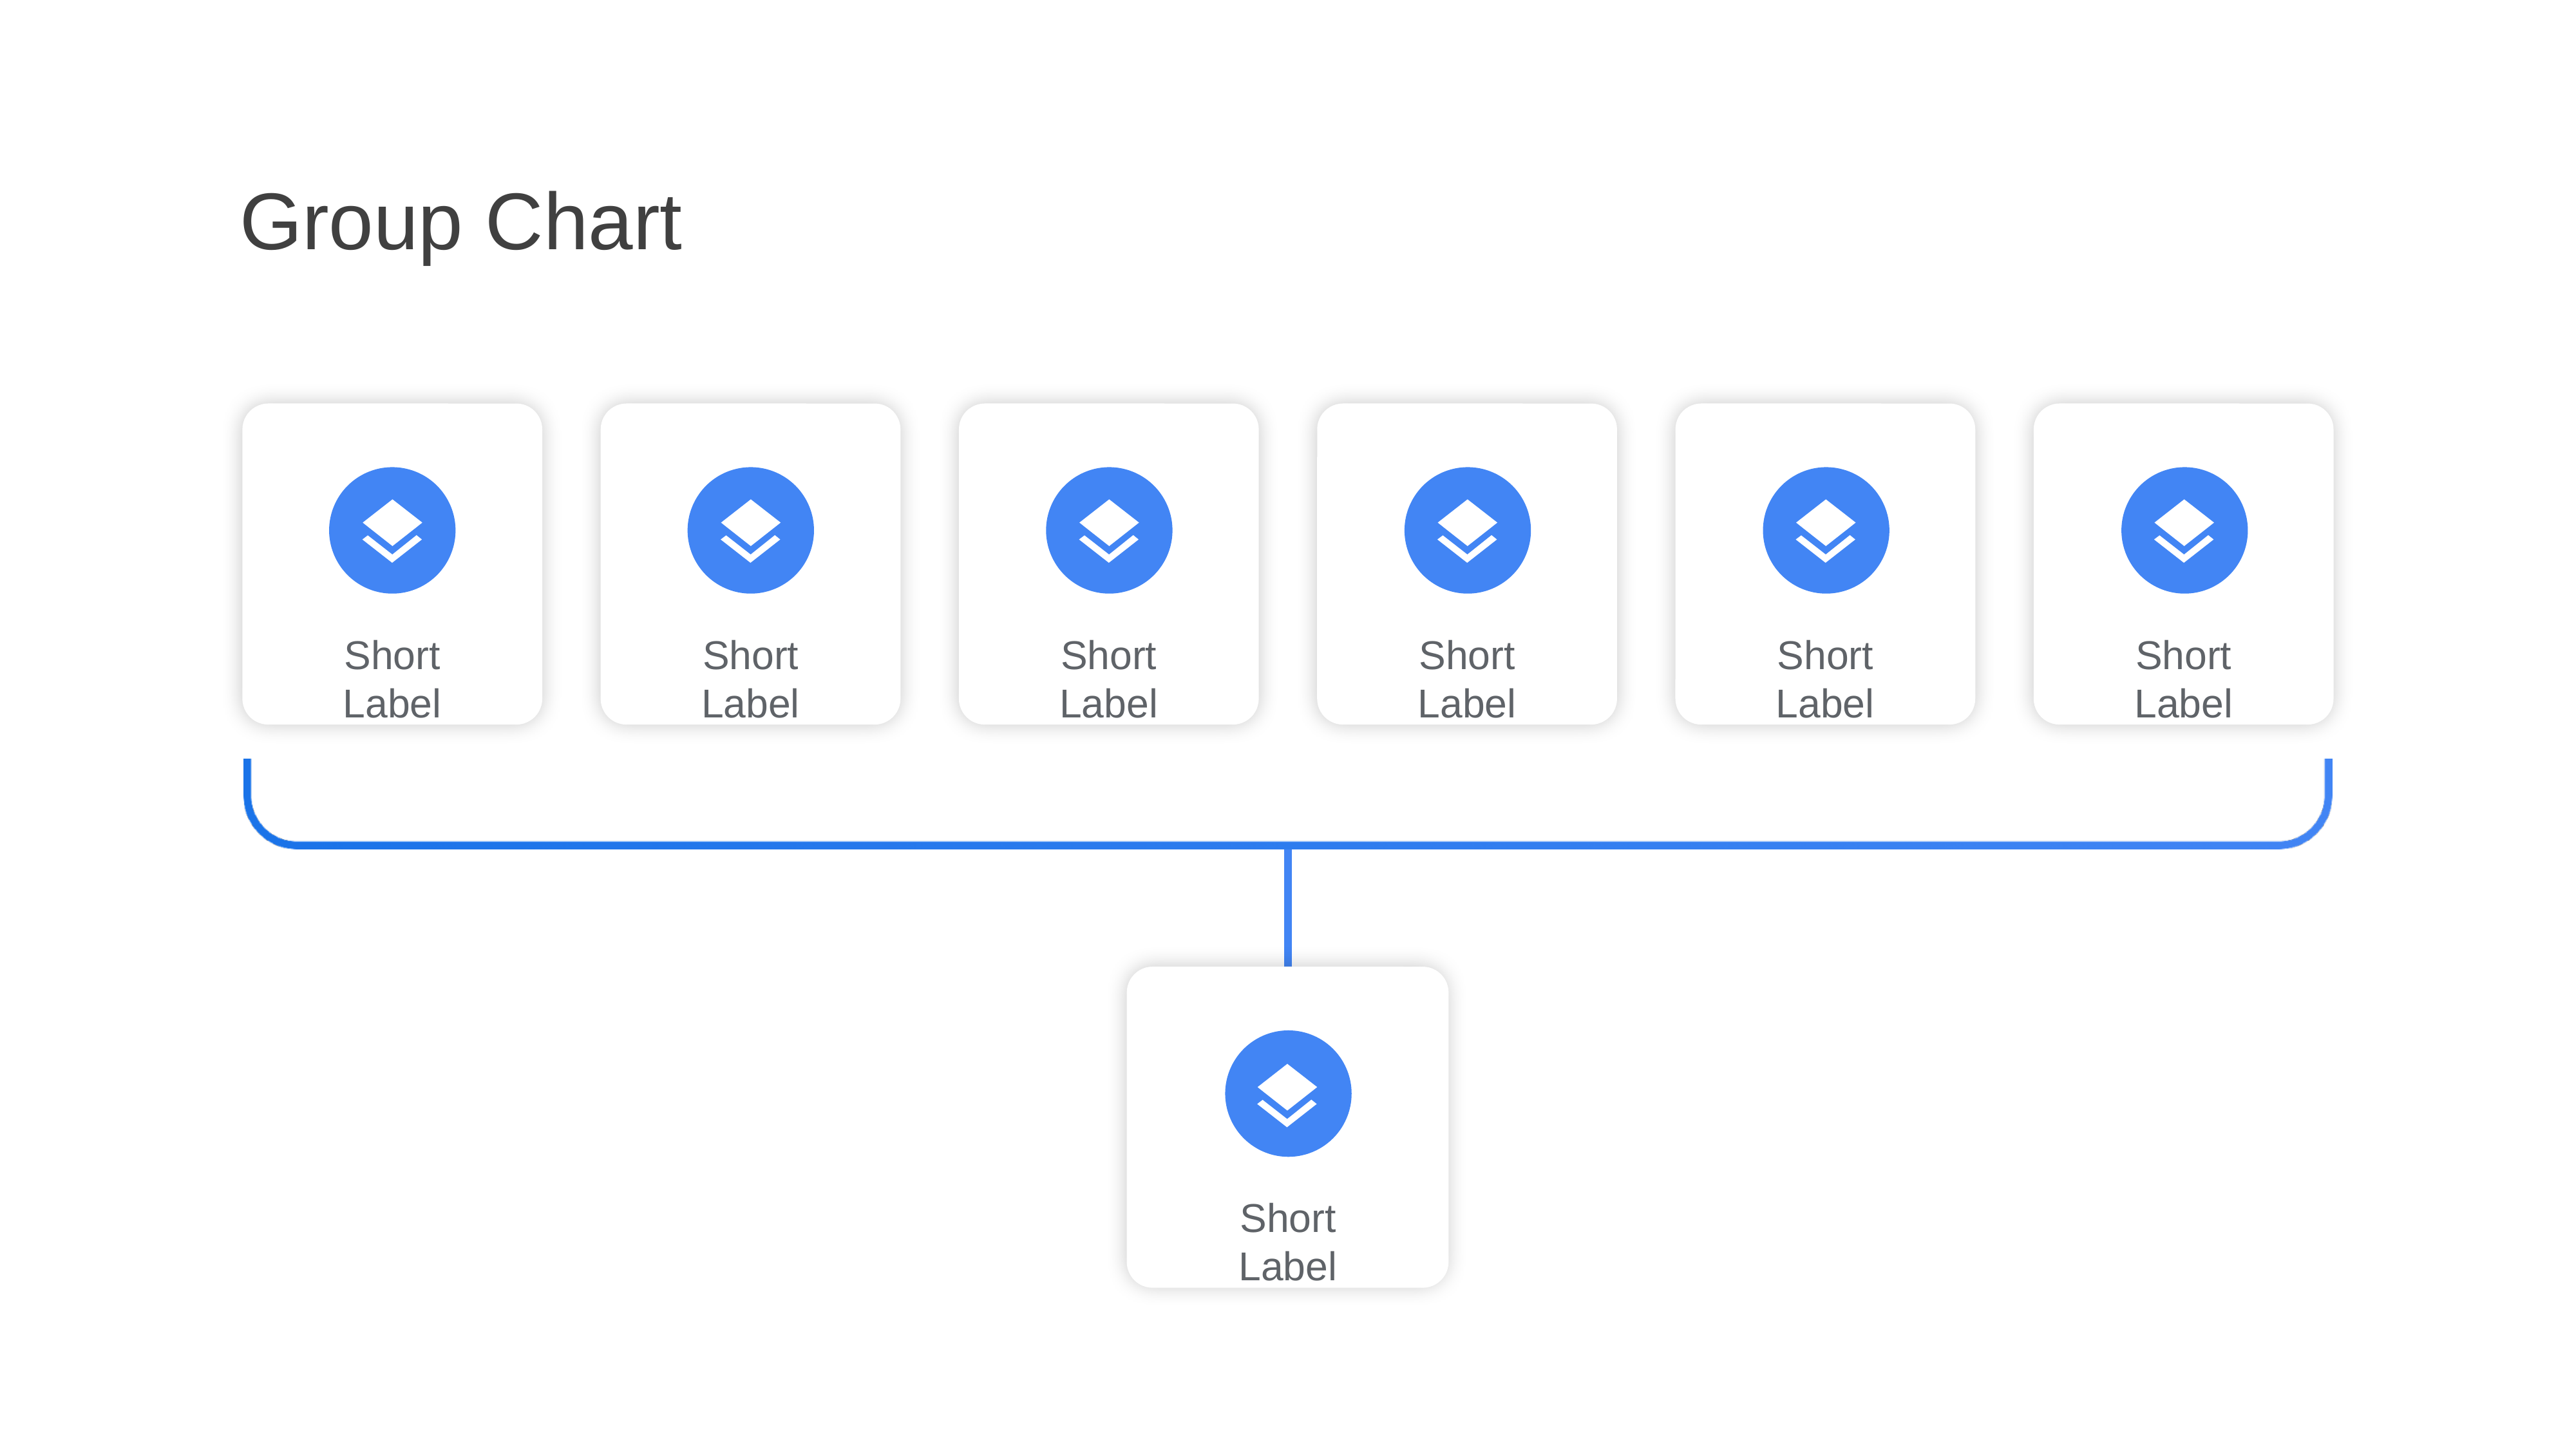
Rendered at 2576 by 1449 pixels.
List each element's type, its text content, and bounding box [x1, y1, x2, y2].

text_box [363, 499, 422, 546]
text_box [1763, 467, 1889, 594]
text_box Short Label [1006, 629, 1212, 681]
text_box AU [1284, 857, 1287, 953]
text_box [1796, 499, 1856, 546]
text_box [600, 403, 901, 725]
text_box [2154, 499, 2214, 546]
text_box [1046, 467, 1173, 594]
text_box [687, 467, 814, 594]
text_box [1404, 467, 1531, 594]
text_box Short Label [289, 629, 495, 681]
text_box Group Chart [240, 164, 697, 266]
text_box [1126, 966, 1449, 1288]
text_box [1795, 535, 1855, 563]
text_box [1257, 1063, 1318, 1111]
text_box [2033, 403, 2334, 725]
text_box AU [1289, 857, 1292, 953]
picture [243, 759, 2333, 849]
text_box Short Label [1722, 629, 1928, 681]
text_box [1437, 499, 1498, 546]
text_box [242, 403, 543, 725]
text_box Short Label [2081, 629, 2287, 681]
text_box [2121, 467, 2248, 594]
text_box [721, 535, 781, 563]
text_box [721, 499, 781, 546]
text_box [1675, 403, 1976, 725]
text_box [362, 535, 422, 563]
text_box [1225, 1030, 1352, 1157]
text_box Short Label [648, 629, 854, 681]
text_box Short Label [1364, 629, 1570, 681]
text_box [1079, 535, 1139, 563]
text_box [958, 403, 1259, 725]
text_box [1317, 403, 1617, 725]
text_box [1257, 1099, 1317, 1128]
text_box [1079, 499, 1139, 546]
text_box Short Label [1185, 1192, 1391, 1244]
text_box [329, 467, 456, 594]
text_box [2154, 535, 2214, 563]
text_box [1437, 535, 1497, 563]
